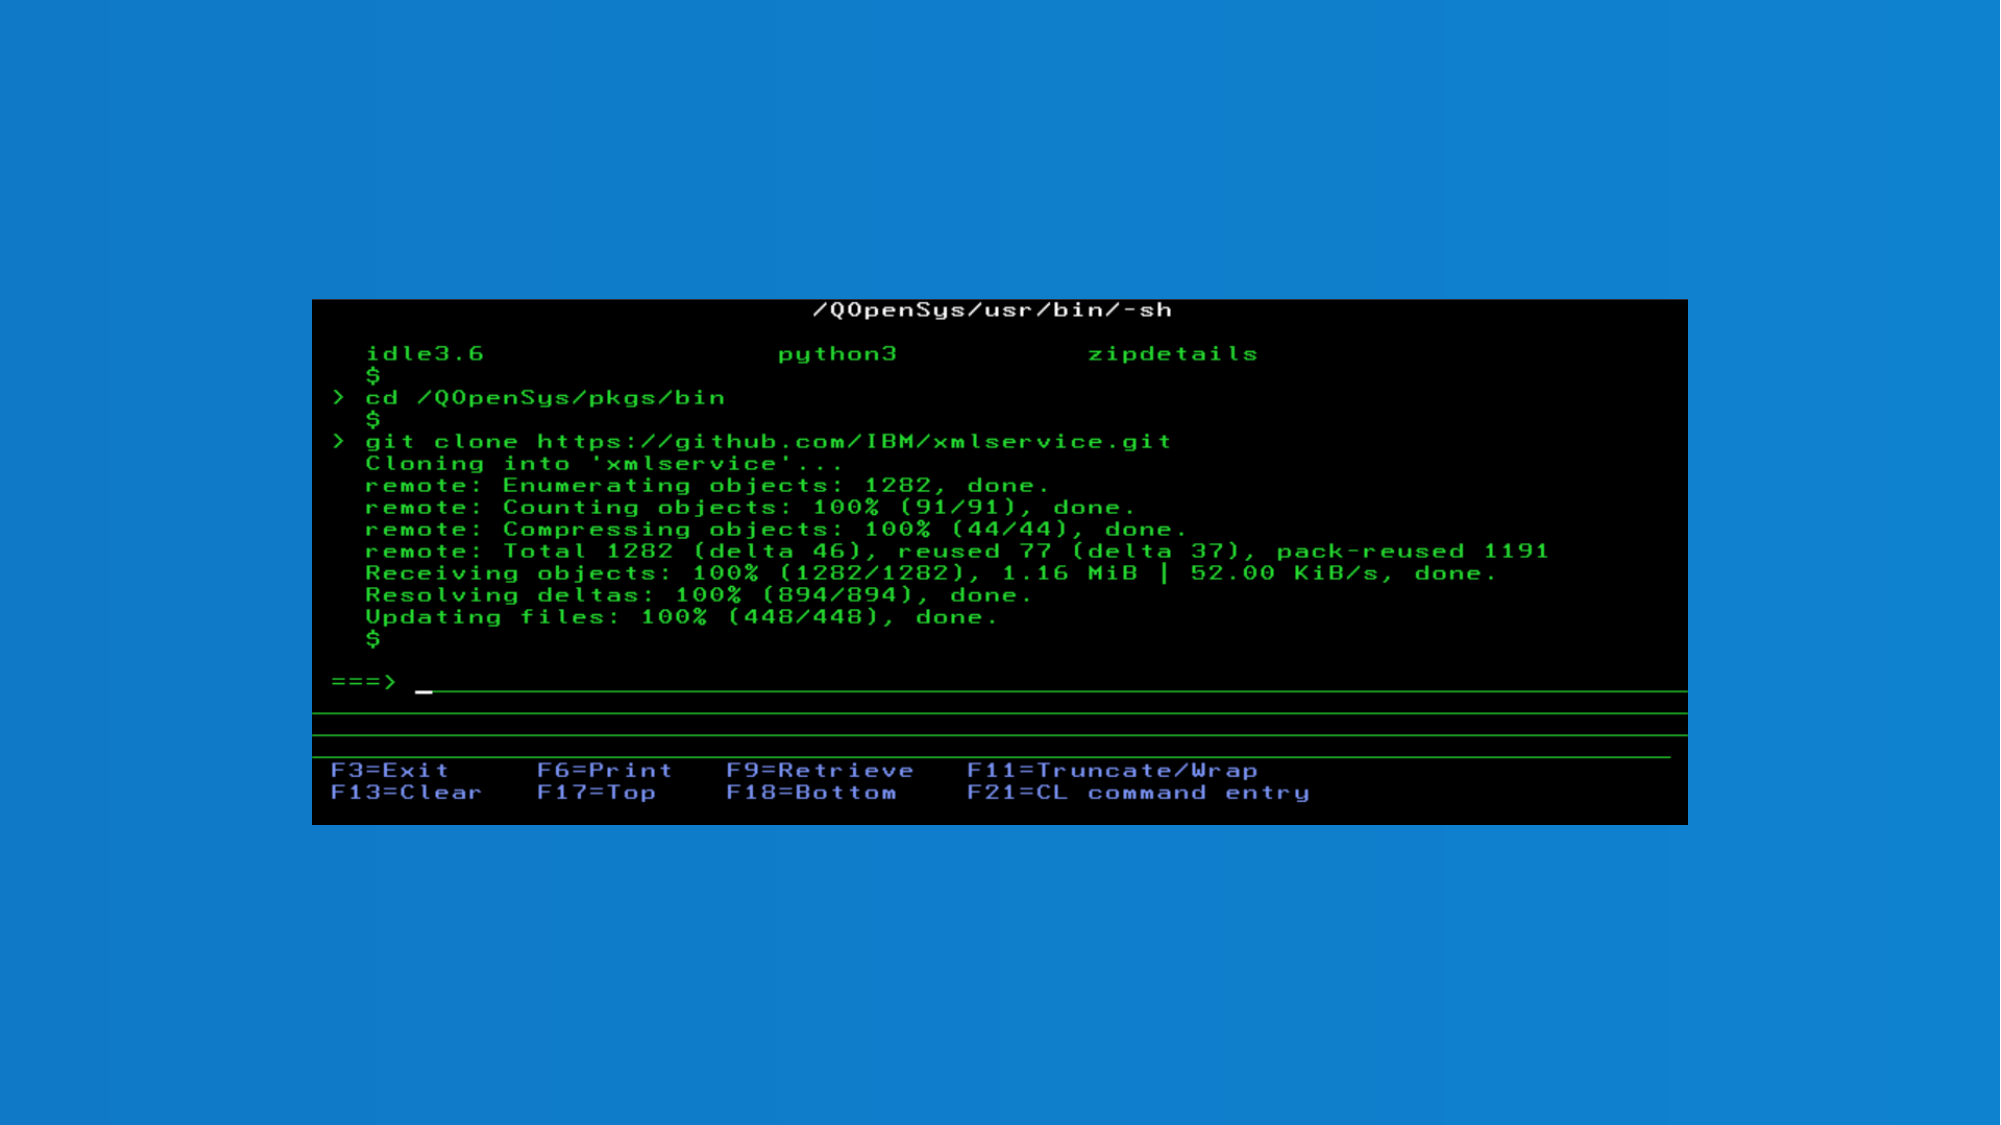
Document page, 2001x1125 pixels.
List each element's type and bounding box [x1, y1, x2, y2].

picture [312, 299, 1688, 825]
